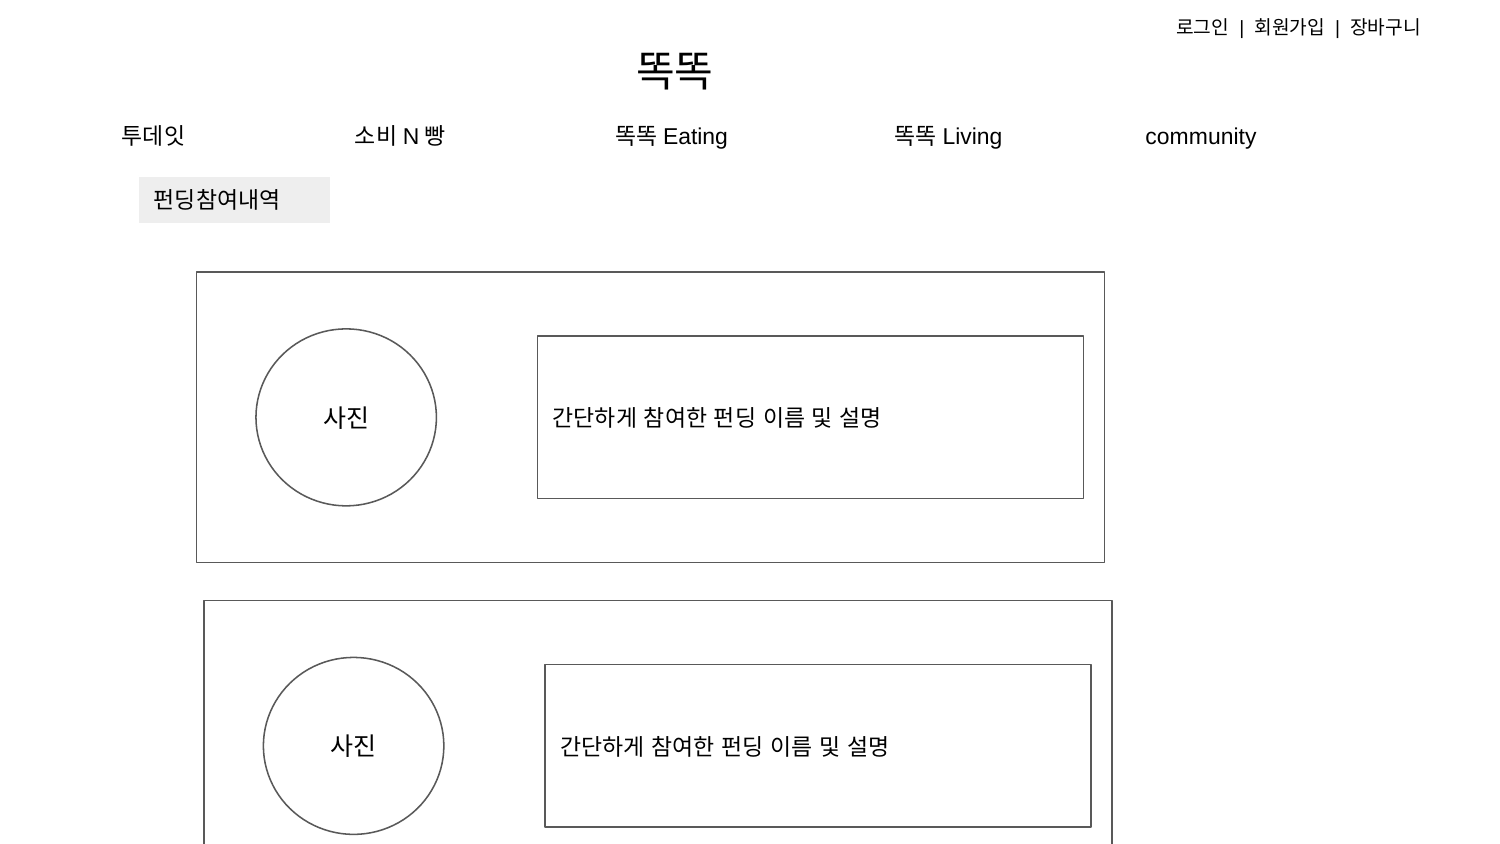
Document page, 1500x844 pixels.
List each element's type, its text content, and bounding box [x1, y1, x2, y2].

text_box 간단하게 참여한 펀딩 이름 및 설명 [537, 336, 1084, 499]
title 똑똑 [620, 29, 741, 94]
title 똑똑Eating [575, 107, 768, 161]
text_box [204, 600, 1113, 844]
title 똑똑Living [871, 107, 1026, 161]
text_box 사진 [263, 657, 444, 835]
title 소비N빵 [328, 107, 473, 161]
title 로그인 | 회원가입 | 장바구니 [1161, 0, 1450, 64]
text_box [196, 272, 1105, 563]
text_box 사진 [255, 328, 437, 506]
text_box 간단하게 참여한 펀딩 이름 및 설명 [544, 664, 1091, 827]
title 투데잇 [81, 107, 226, 161]
text_box 펀딩참여내역 [138, 175, 332, 224]
title community [1129, 107, 1273, 161]
